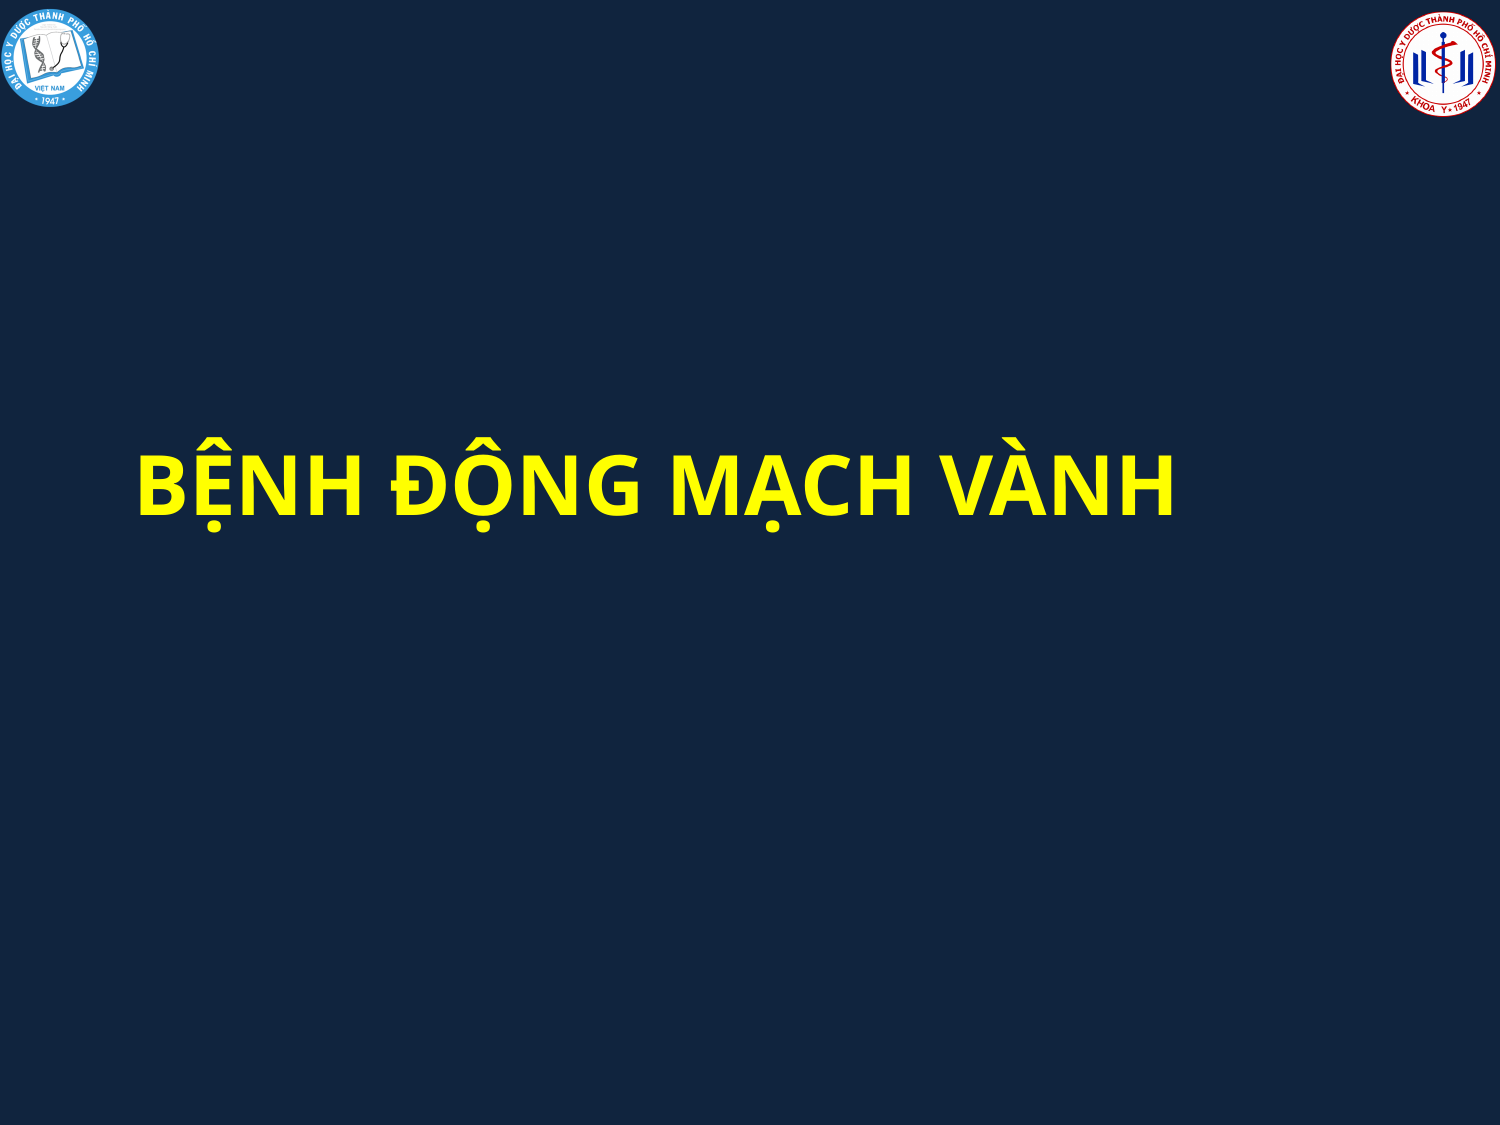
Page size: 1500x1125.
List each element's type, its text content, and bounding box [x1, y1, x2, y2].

title BỆNH ĐỘNG MẠCH VÀNH [118, 425, 1394, 649]
picture [1390, 11, 1496, 117]
picture [0, 7, 100, 108]
